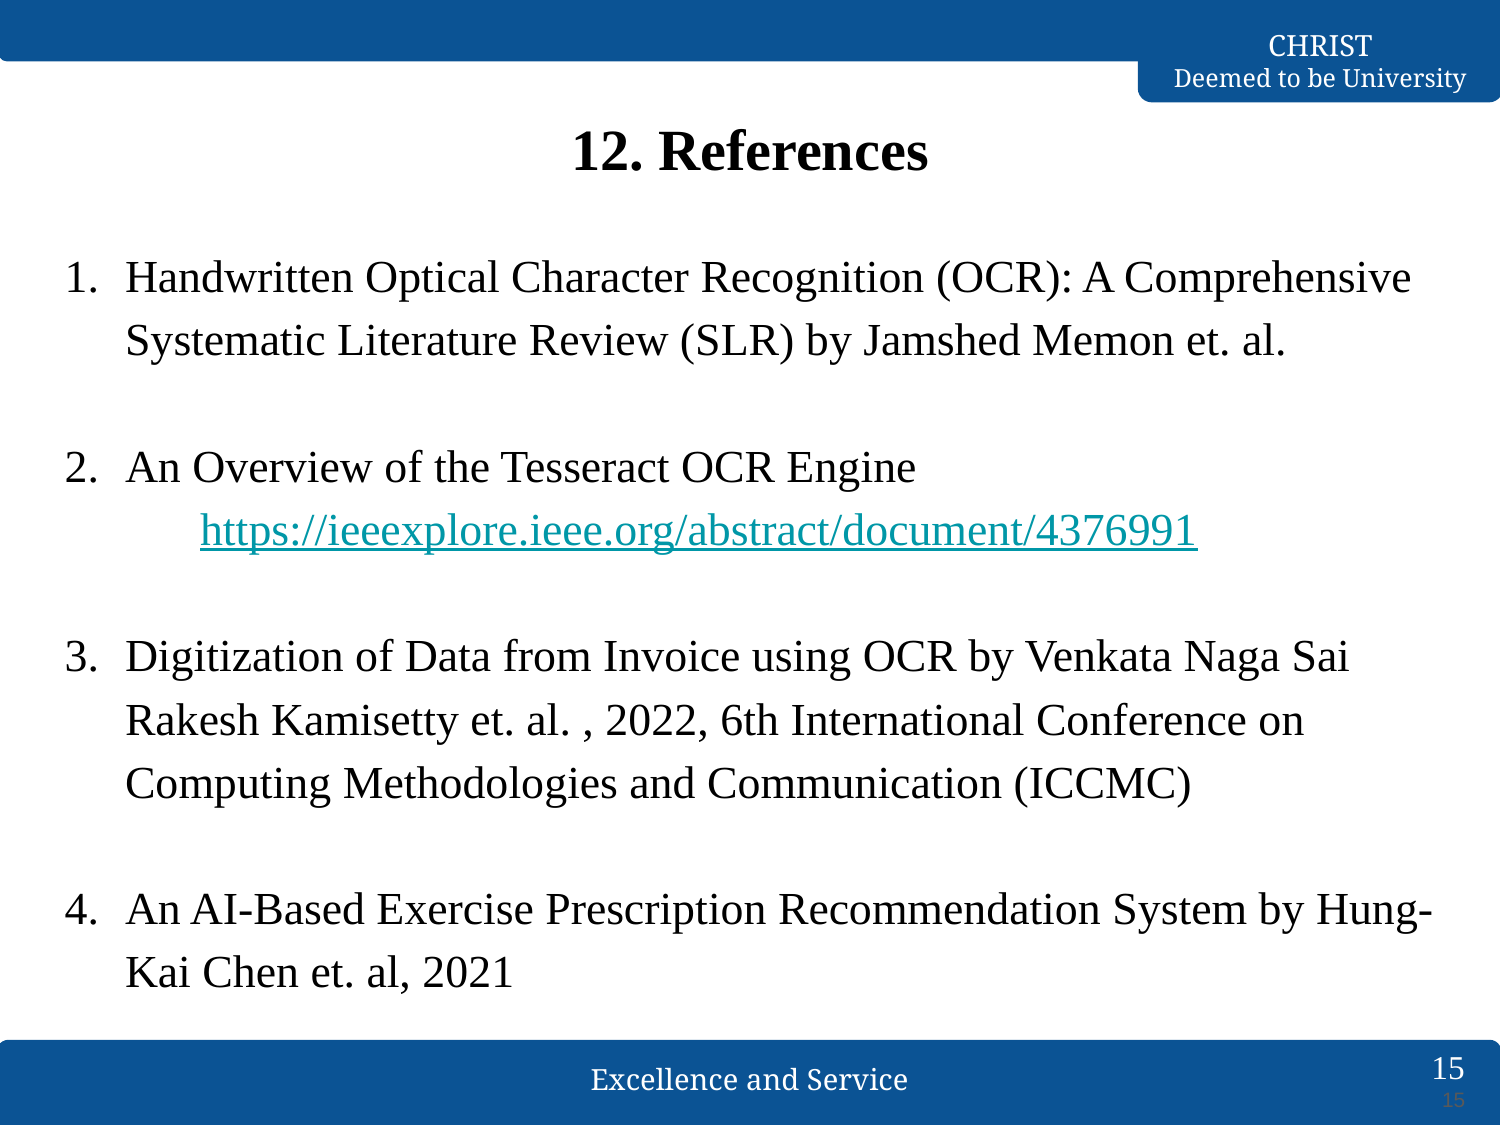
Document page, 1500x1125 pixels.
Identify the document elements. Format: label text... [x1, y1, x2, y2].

slide_number ‹#› ‹#› [1389, 1035, 1480, 1122]
title 12. References [51, 97, 1449, 223]
list Handwritten Optical Character Recognition (OCR): A Comprehensive Systematic Literature Review (SLR) by Jamshed Memon et. al. An Overview of the Tesseract OCR Engine https://ieeexplore.ieee.org/abstract/document/4376991 Digitization of Data from Invoice using OCR by Venkata Naga Sai Rakesh Kamisetty et. al. , 2022, 6th International Conference on Computing Methodologies and Communication (ICCMC) An AI-Based Exercise Prescription Recommendation System by Hung-Kai Chen et. al, 2021 [34, 223, 1465, 985]
